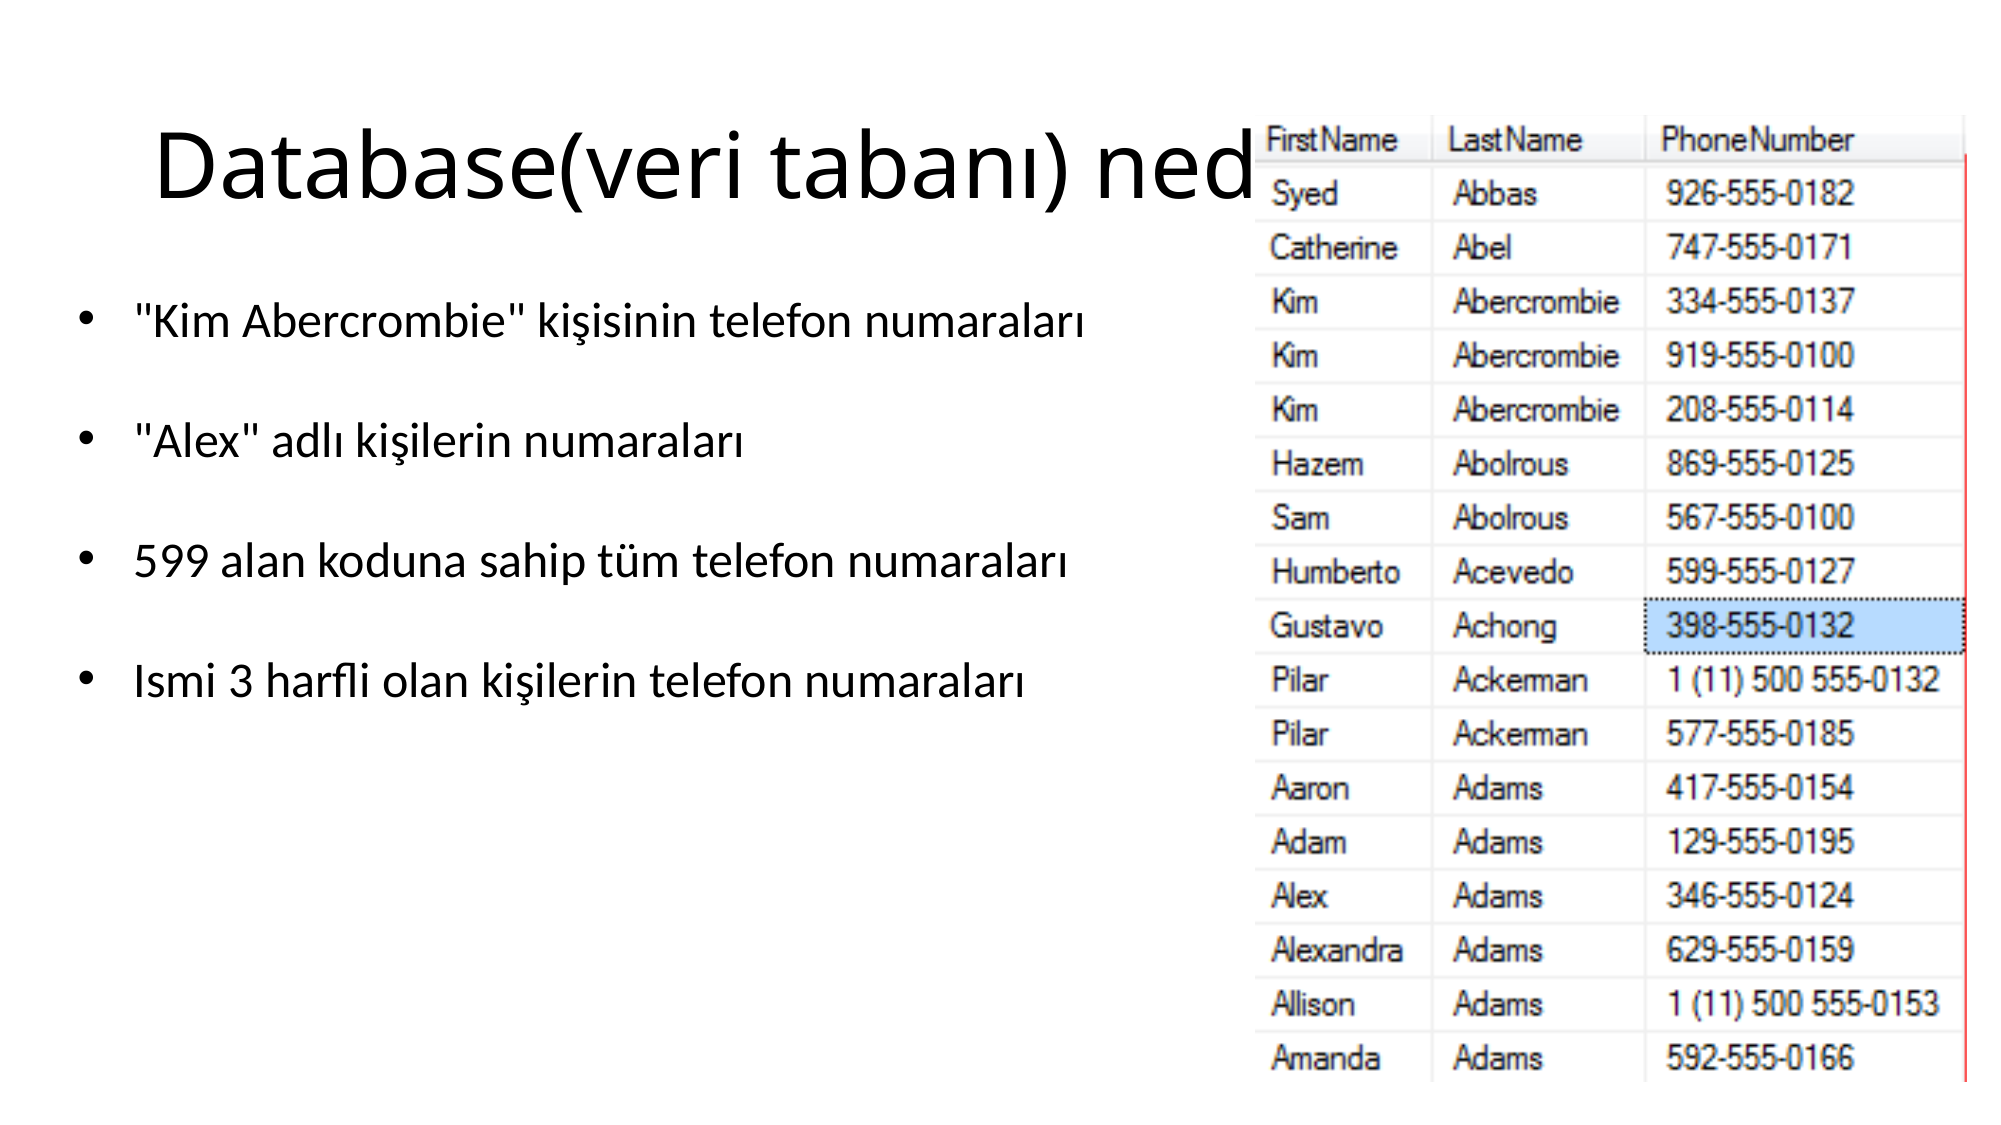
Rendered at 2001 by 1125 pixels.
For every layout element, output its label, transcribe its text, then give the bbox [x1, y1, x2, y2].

text_box "Kim Abercrombie" kişisinin telefon numaraları "Alex" adlı kişilerin numaraları 599 alan koduna sahip tüm telefon numaraları Ismi 3 harfli olan kişilerin telefon numaraları [62, 279, 1133, 715]
title Database(veri tabanı) nedir ? [137, 59, 1863, 278]
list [1255, 115, 1967, 1084]
